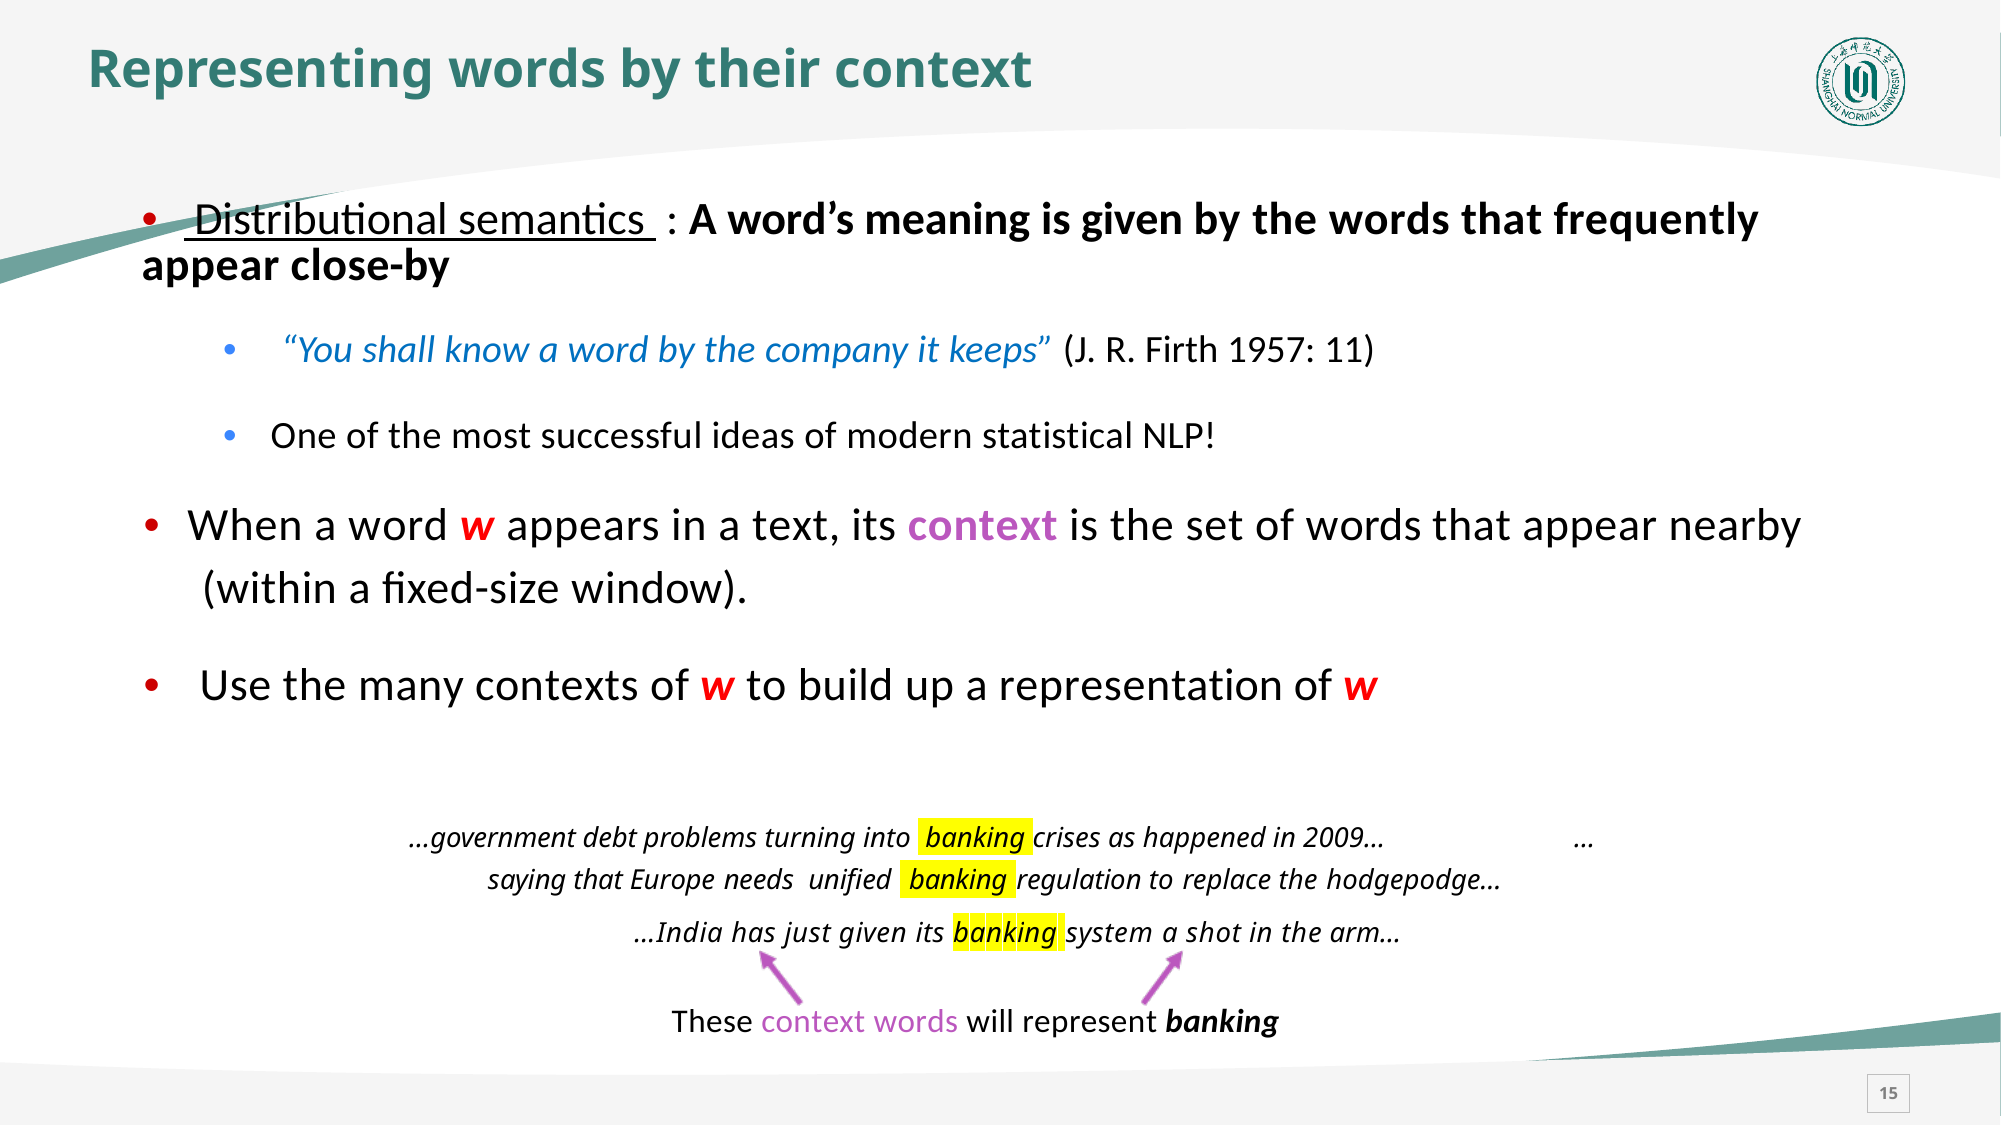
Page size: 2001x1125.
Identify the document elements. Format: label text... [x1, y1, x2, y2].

picture [758, 950, 804, 1007]
picture [1140, 950, 1184, 1007]
text_box • Distributional semantics : A word’s meaning is given by the words that frequently appear close-by • “You shall know a word by the company it keeps” (J. R. Firth 1957: 11) • One of the most successful ideas of modern statistical NLP! • When a word w appears in a text, its context is the set of words that appear nearby (within a fixed-size window). • Use the many contexts of w to build up a representation of w [141, 198, 1881, 805]
text_box Representing words by their context [87, 32, 1689, 158]
picture [1812, 33, 1909, 130]
text_box …government debt problems turning into banking crises as happened in 2009… …saying that Europe needs unified banking regulation to replace the hodgepodge… …India has just given its banking system a shot in the arm… [355, 805, 1600, 951]
text_box These context words will represent banking [355, 1005, 1316, 1060]
